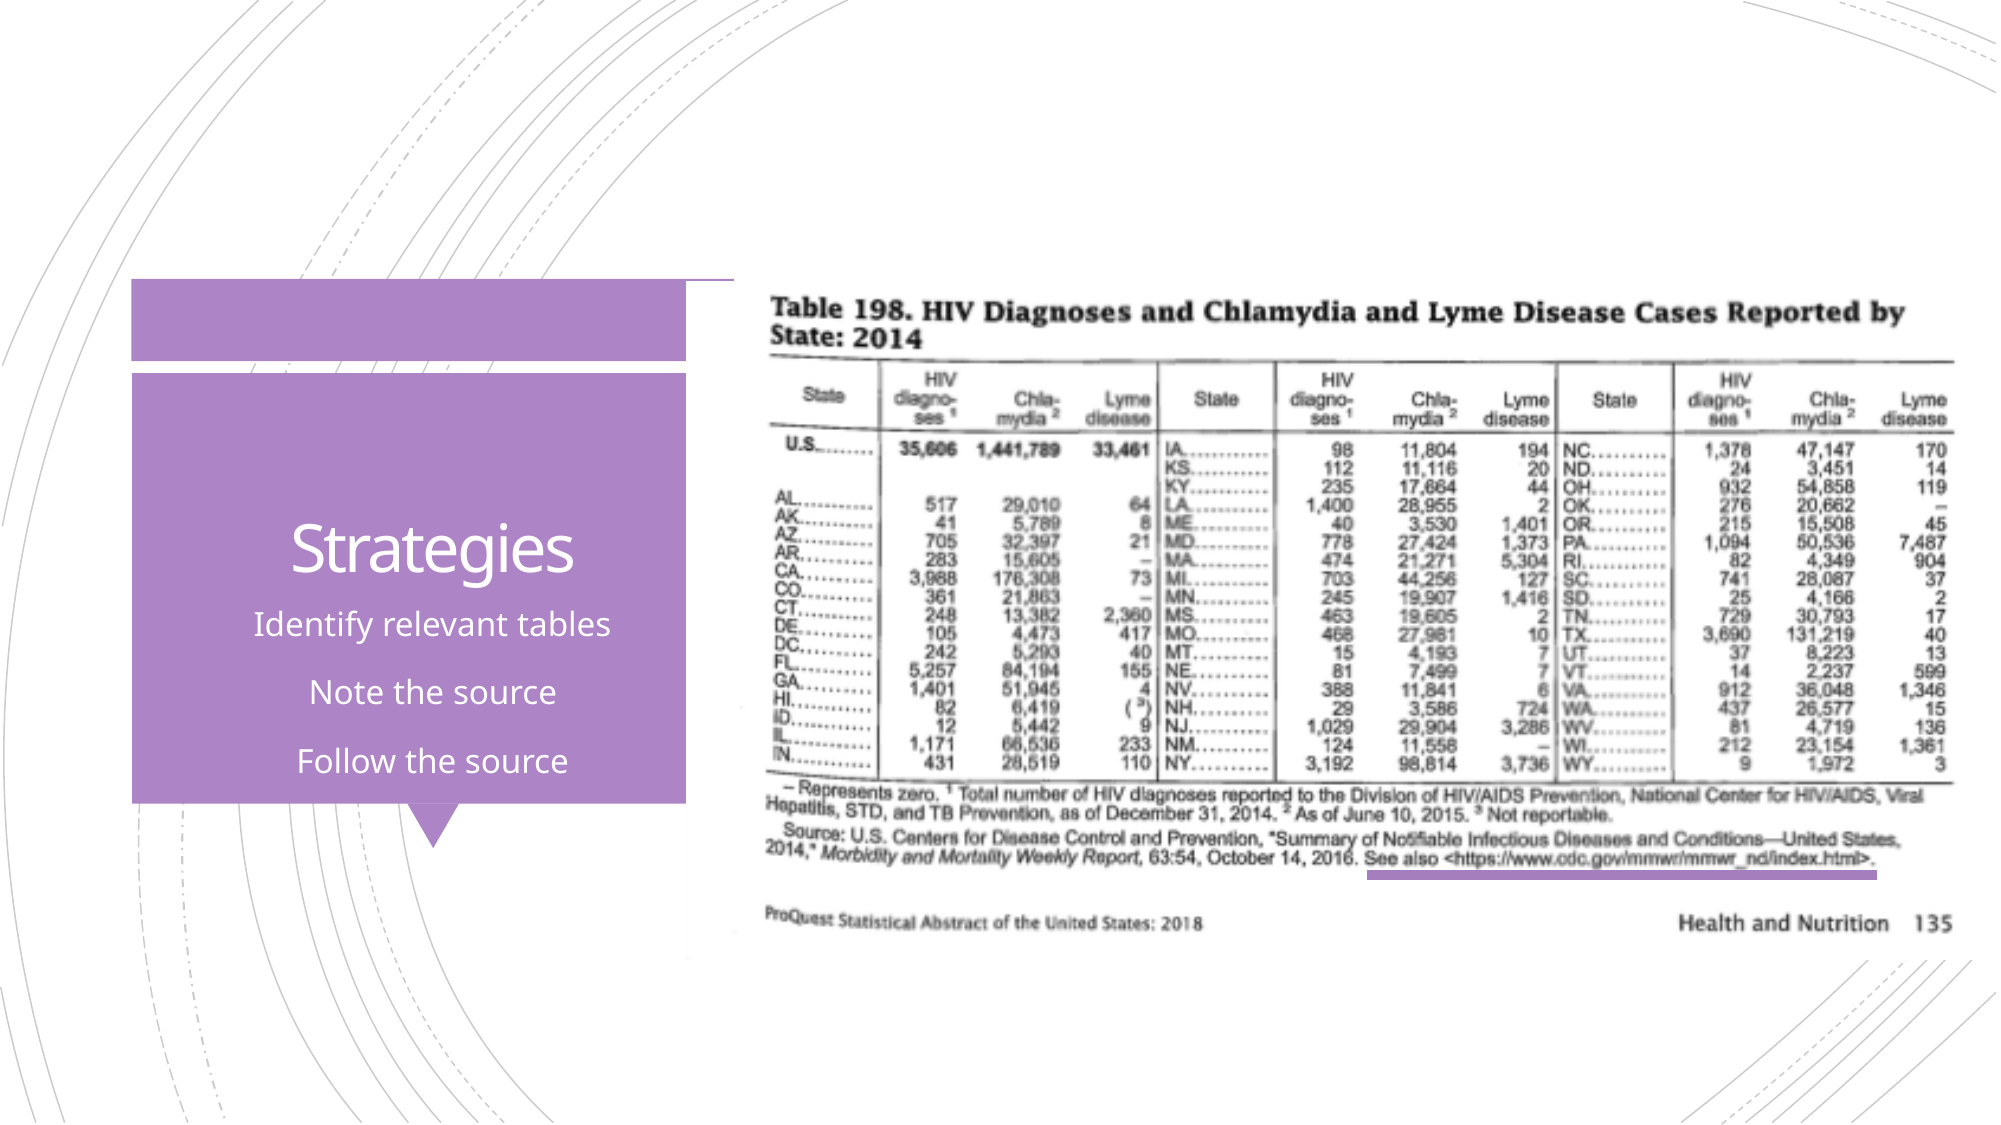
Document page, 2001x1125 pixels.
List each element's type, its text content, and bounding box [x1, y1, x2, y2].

title Strategies [145, 385, 686, 587]
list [686, 281, 2000, 960]
list Identify relevant tables Note the source Follow the source [145, 587, 686, 788]
